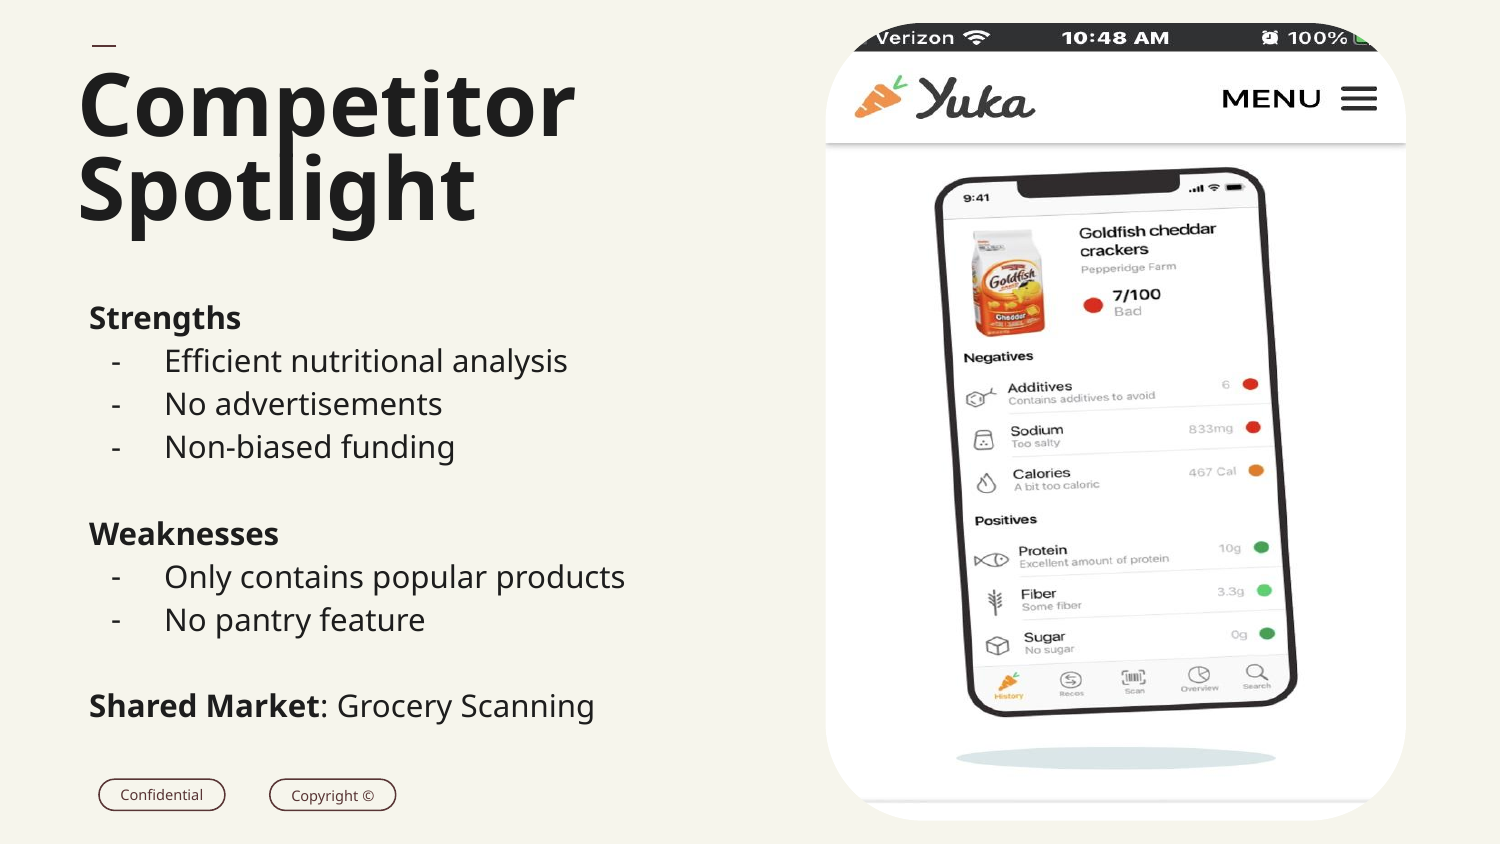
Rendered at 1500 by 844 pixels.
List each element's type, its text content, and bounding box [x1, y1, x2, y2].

title Competitor Spotlight [62, 54, 762, 274]
picture [825, 22, 1407, 821]
list Strengths Efficient nutritional analysis No advertisements Non-biased funding Weaknesses Only contains popular products No pantry feature Shared Market: Grocery Scanning [74, 274, 680, 641]
